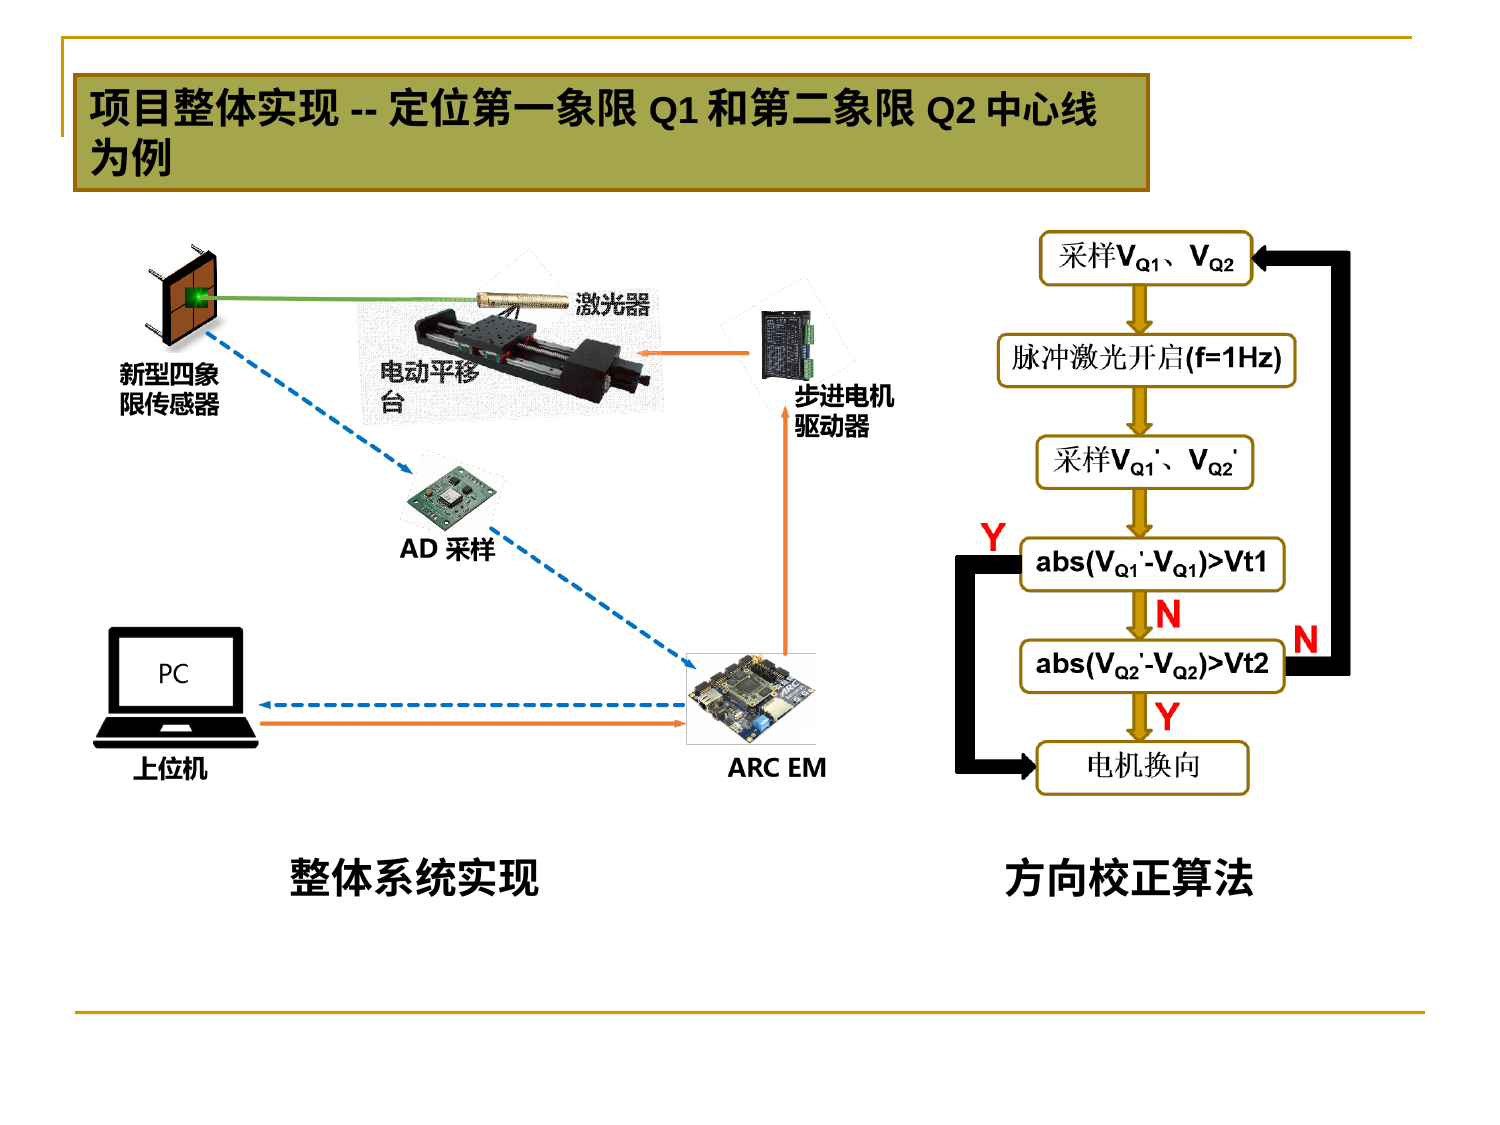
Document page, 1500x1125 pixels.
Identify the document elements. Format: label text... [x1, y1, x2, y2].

picture [955, 230, 1357, 796]
text_box 整体系统实现 [275, 844, 600, 909]
text_box 方向校正算法 [990, 844, 1288, 909]
picture [92, 238, 906, 789]
text_box 项目整体实现--定位第一象限Q1和第二象限Q2中心线为例 [75, 74, 1149, 190]
